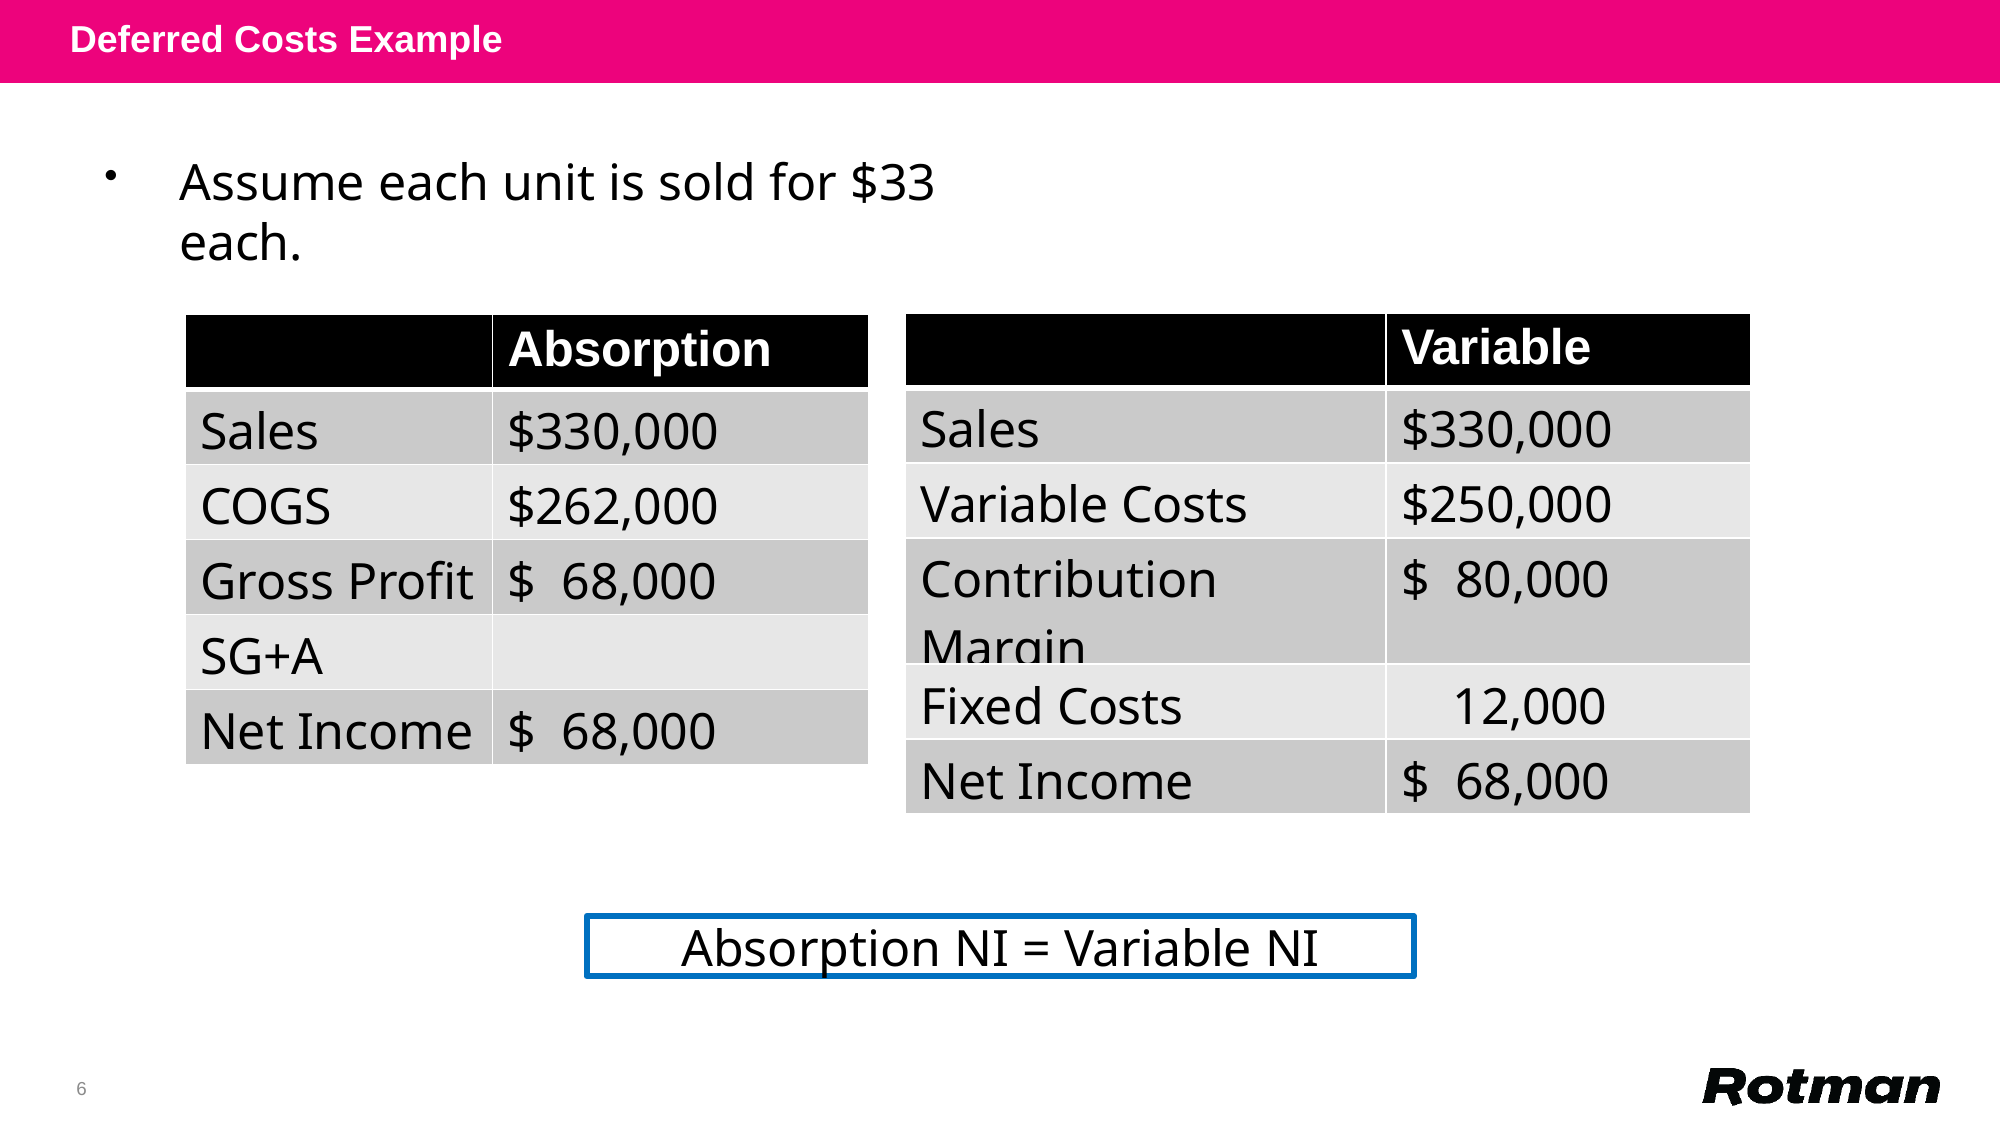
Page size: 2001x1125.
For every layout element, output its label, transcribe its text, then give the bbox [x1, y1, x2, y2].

text_box Absorption NI = Variable NI [586, 916, 1414, 977]
table_header Absorption [493, 315, 868, 387]
table_cell $ 80,000 [1387, 539, 1750, 663]
table_cell $330,000 [1387, 391, 1750, 462]
table_cell Net Income [906, 740, 1385, 813]
table_cell Fixed Costs [906, 665, 1385, 738]
table_cell $250,000 [1387, 464, 1750, 537]
table_cell $262,000 [493, 465, 868, 539]
table_header [186, 315, 492, 387]
table_cell Sales [906, 391, 1385, 462]
table_header [906, 314, 1385, 385]
table_cell Net Income [186, 690, 492, 764]
subtitle Deferred Costs Example [55, 0, 1630, 79]
table_cell $330,000 [493, 392, 868, 464]
table_cell Contribution Margin [906, 539, 1385, 663]
table_header Variable [1387, 314, 1750, 385]
table_cell $ 68,000 [493, 690, 868, 764]
slide_number 6 [39, 761, 118, 1125]
table_cell Sales [186, 392, 492, 464]
picture [1702, 1068, 1940, 1106]
table_cell [493, 615, 868, 689]
table_cell Gross Profit [186, 540, 492, 614]
text_box Assume each unit is sold for $33 each. [102, 148, 1042, 271]
table_cell COGS [186, 465, 492, 539]
table_cell 12,000 [1387, 665, 1750, 738]
table_cell Variable Costs [906, 464, 1385, 537]
table_cell $ 68,000 [1387, 740, 1750, 813]
table_cell $ 68,000 [493, 540, 868, 614]
table_cell SG+A [186, 615, 492, 689]
